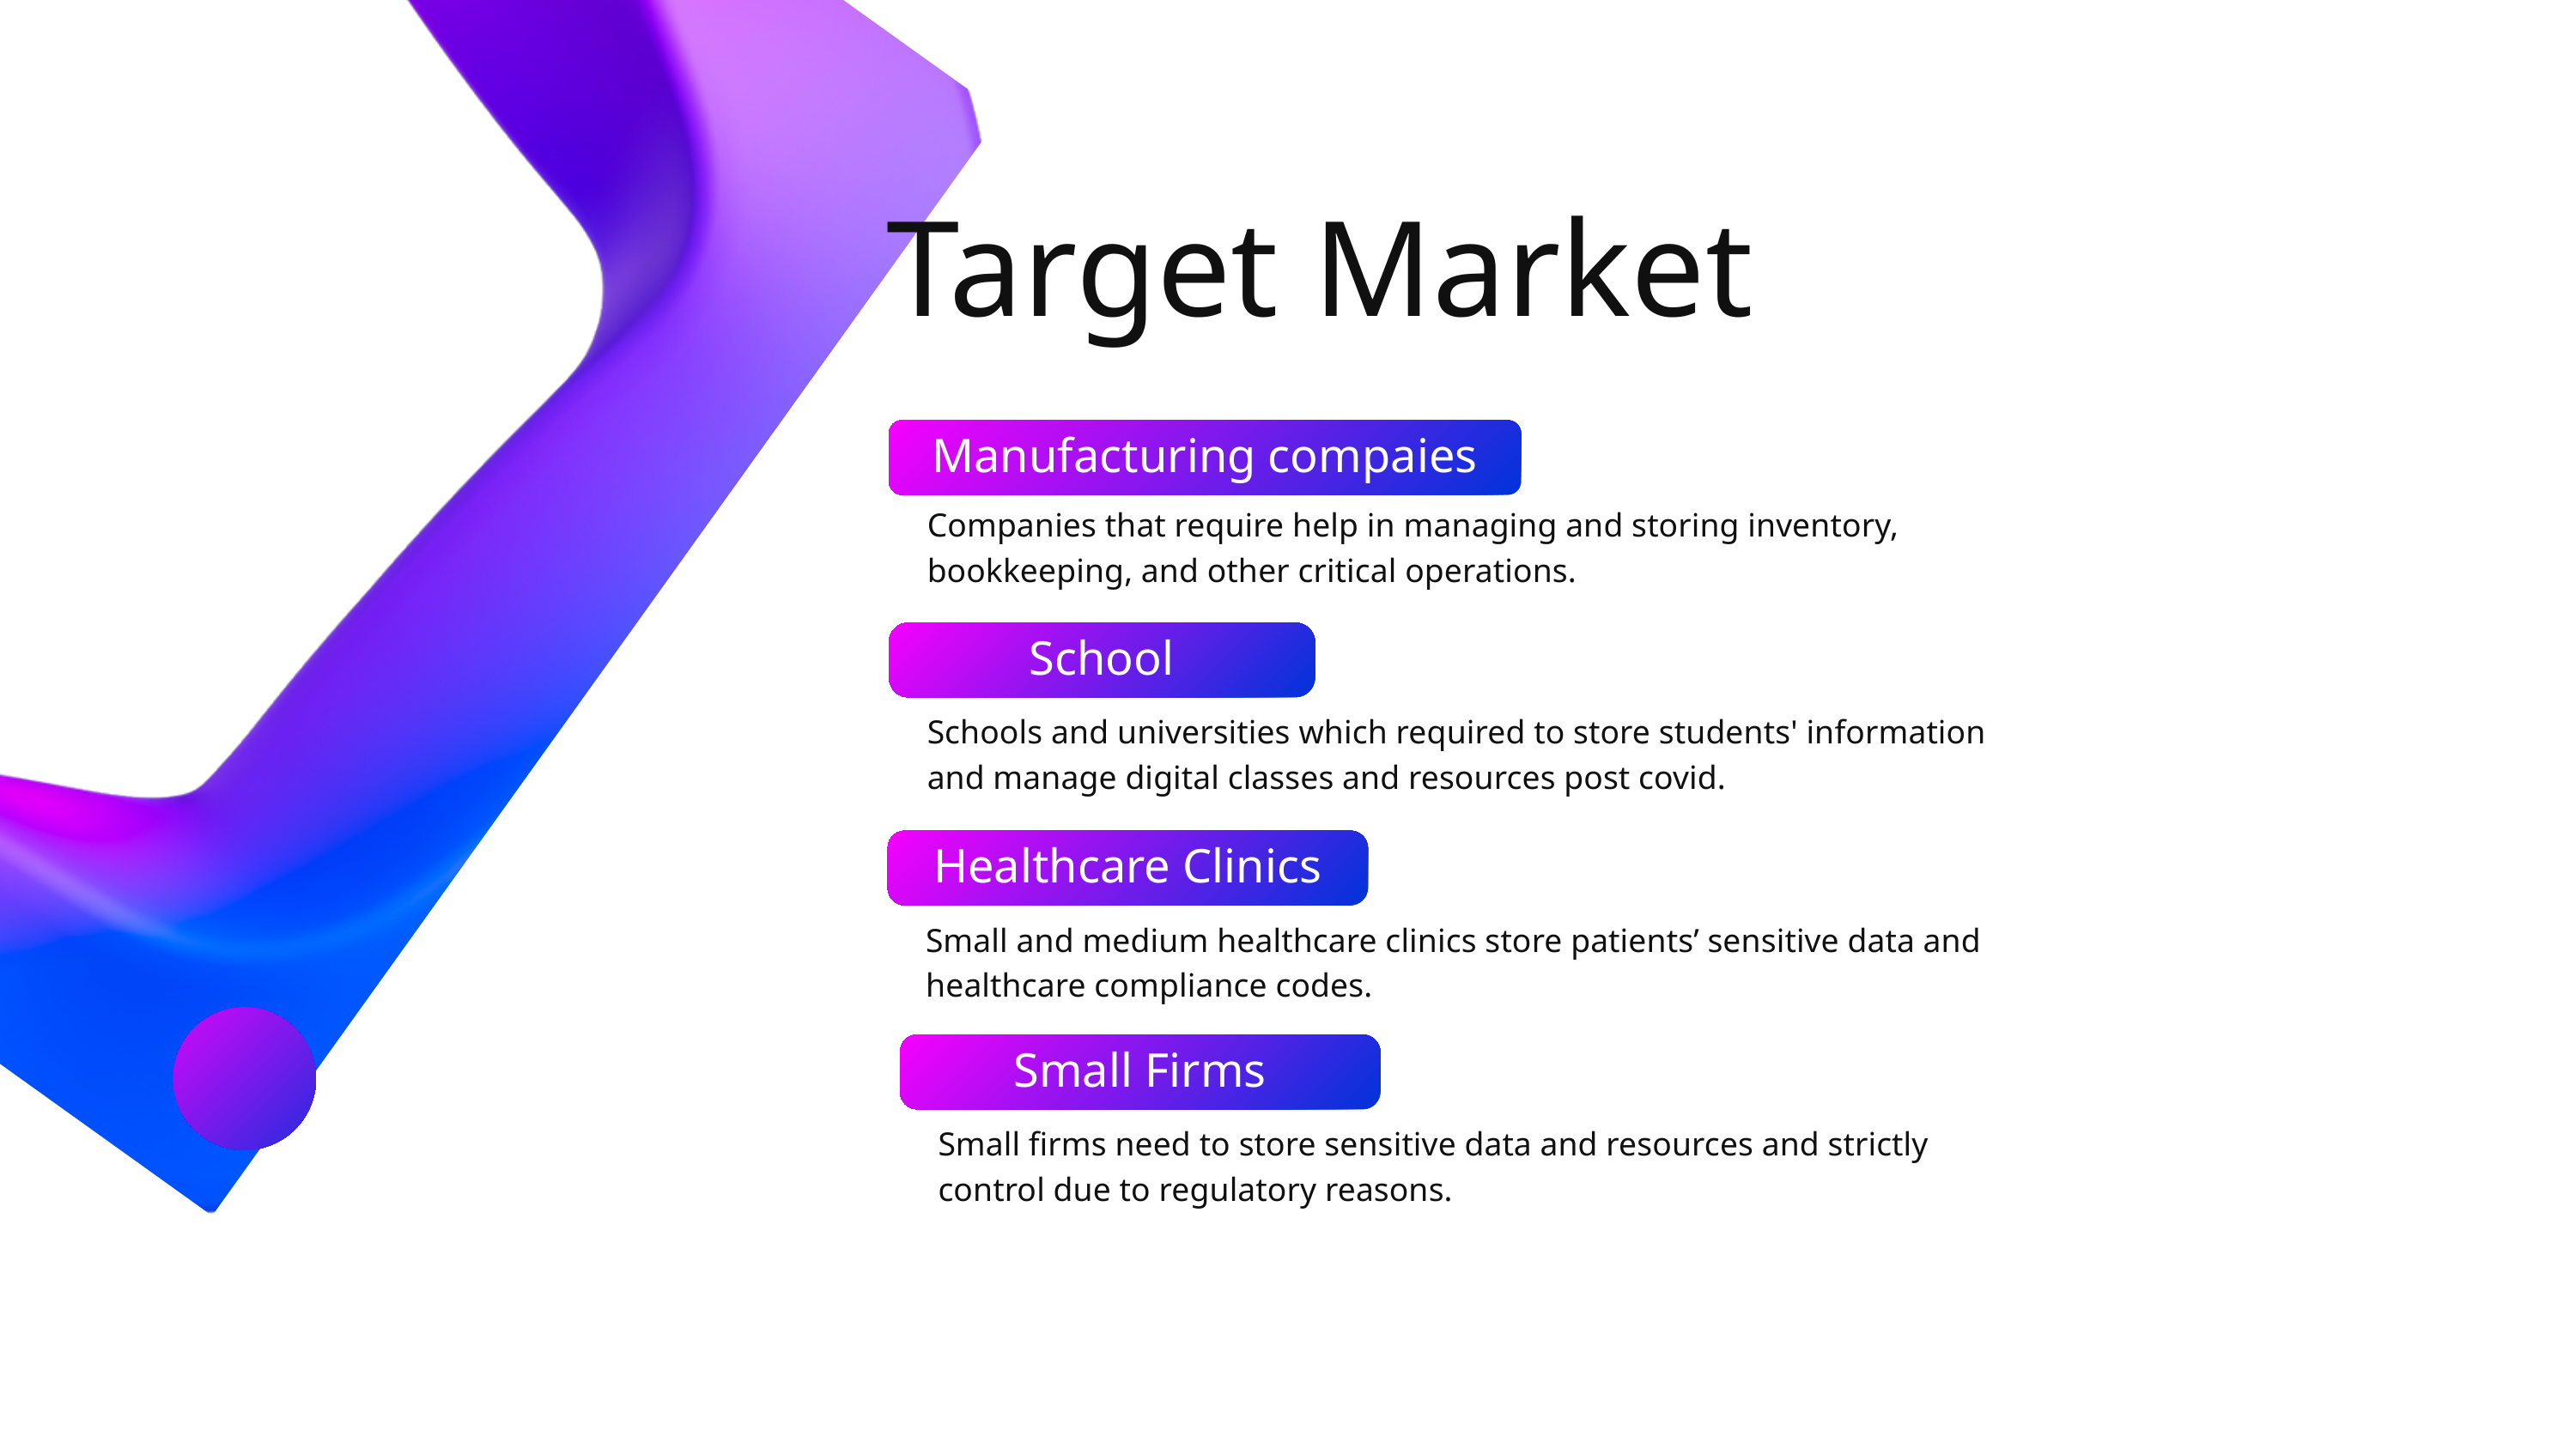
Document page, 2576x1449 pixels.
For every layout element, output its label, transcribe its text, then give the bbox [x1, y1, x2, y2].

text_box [887, 830, 1369, 906]
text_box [889, 622, 1315, 698]
text_box Small and medium healthcare clinics store patients’ sensitive data and healthcare compliance codes. [926, 913, 1995, 1003]
text_box Companies that require help in managing and storing inventory, bookkeeping, and other critical operations. [927, 499, 1996, 589]
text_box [173, 1007, 317, 1151]
text_box Schools and universities which required to store students' information and manage digital classes and resources post covid. [927, 706, 1996, 796]
text_box Small firms need to store sensitive data and resources and strictly control due to regulatory reasons. [938, 1117, 2007, 1208]
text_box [889, 420, 1522, 495]
text_box [0, 0, 1002, 1216]
text_box Target Market [886, 185, 2041, 343]
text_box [899, 1034, 1381, 1110]
